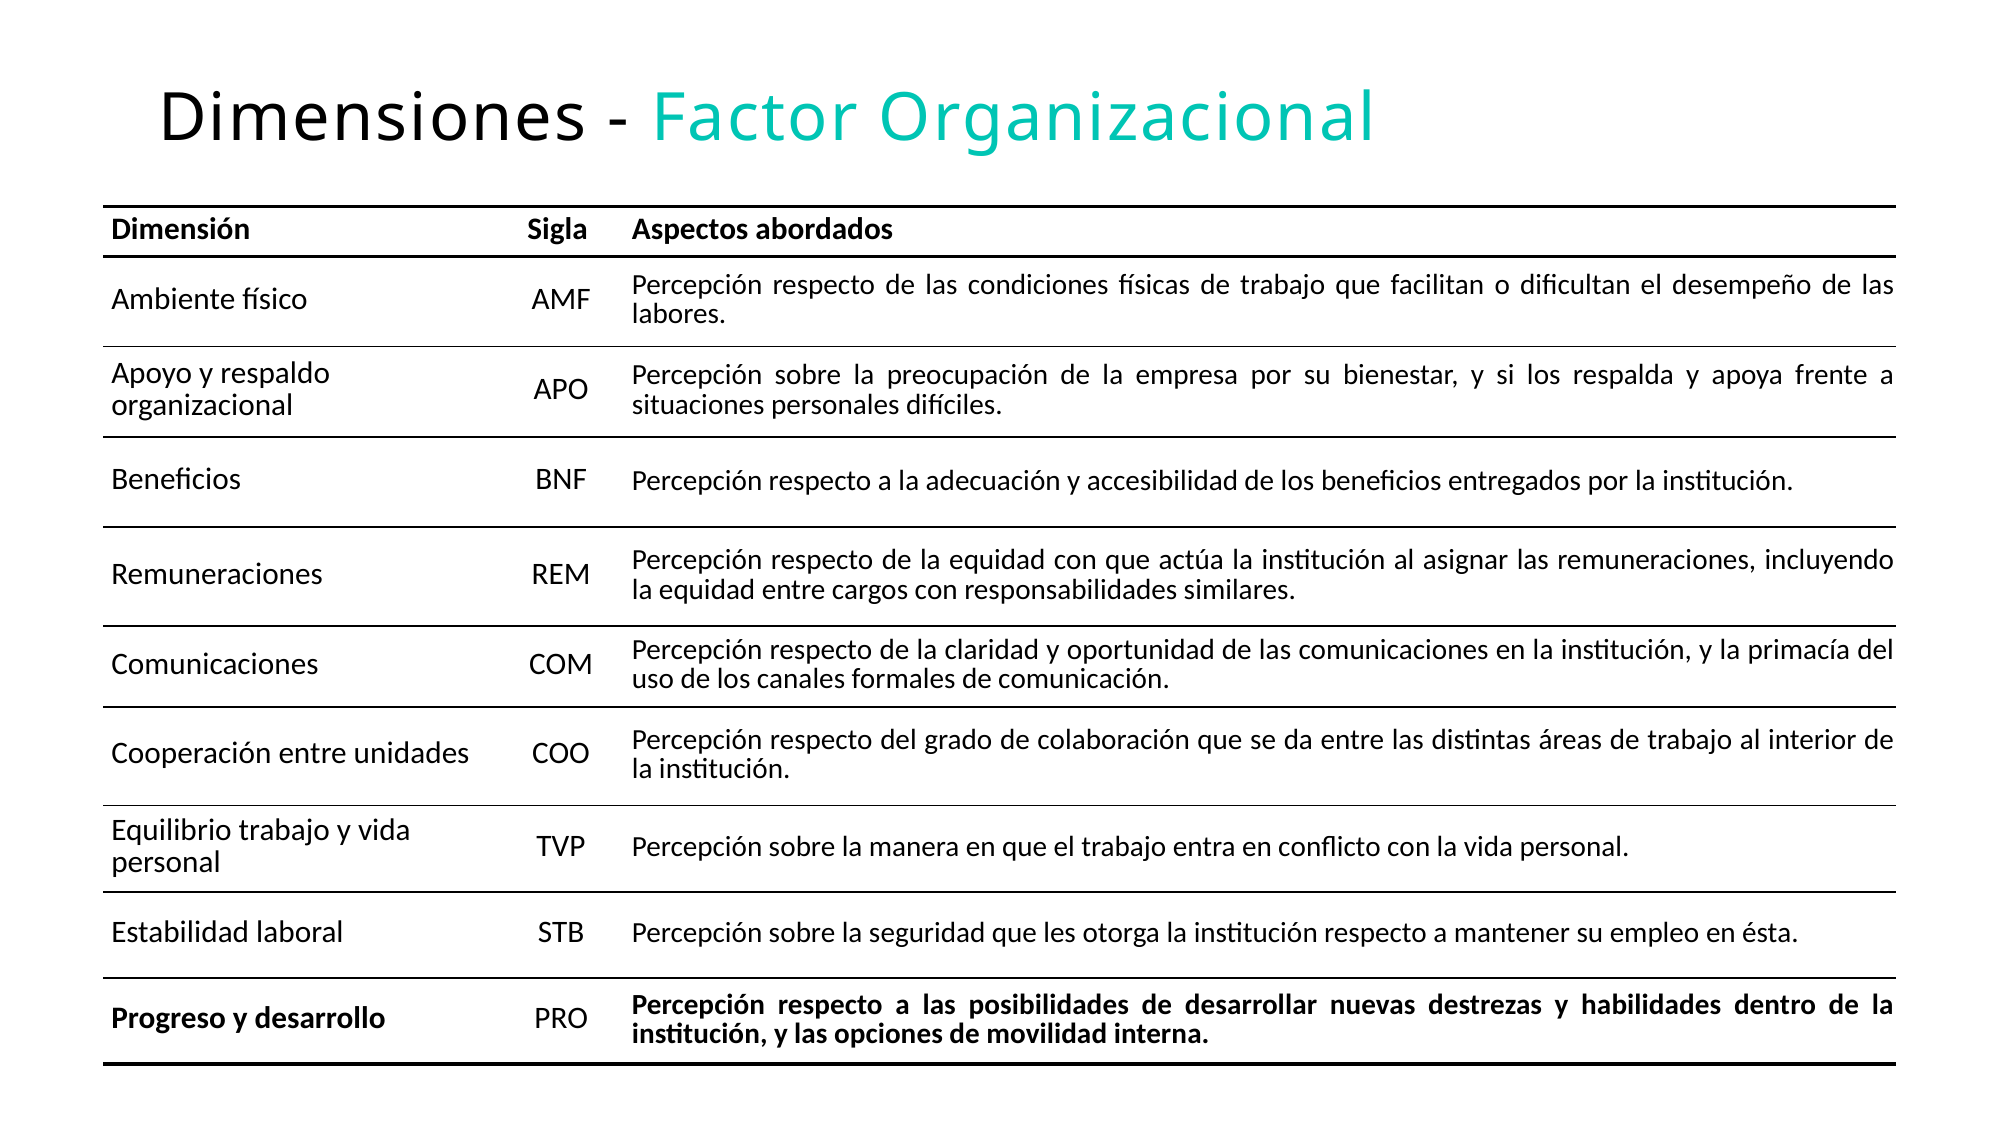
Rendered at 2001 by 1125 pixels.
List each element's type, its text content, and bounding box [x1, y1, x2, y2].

table_cell Ambiente físico [103, 258, 492, 346]
table_cell Apoyo y respaldo organizacional [103, 347, 492, 436]
table_cell Percepción respecto de la equidad con que actúa la institución al asignar las remuneraciones, incluyendo la equidad entre cargos con responsabilidades similares. [630, 528, 1896, 625]
table_cell Percepción respecto de las condiciones físicas de trabajo que facilitan o dificultan el desempeño de las labores. [630, 258, 1896, 346]
table_header Dimensión [103, 208, 492, 255]
title Dimensiones - Factor Organizacional [158, 39, 1745, 192]
table_cell COM [492, 627, 630, 706]
table_header Aspectos abordados [630, 208, 1896, 255]
table_cell Percepción sobre la manera en que el trabajo entra en conflicto con la vida personal. [630, 806, 1896, 891]
table_cell BNF [492, 438, 630, 526]
table_cell Percepción respecto a las posibilidades de desarrollar nuevas destrezas y habilidades dentro de la institución, y las opciones de movilidad interna. [630, 979, 1896, 1062]
table_cell Equilibrio trabajo y vida personal [103, 806, 492, 891]
table_cell REM [492, 528, 630, 625]
table_cell Cooperación entre unidades [103, 708, 492, 805]
table_cell Percepción respecto de la claridad y oportunidad de las comunicaciones en la institución, y la primacía del uso de los canales formales de comunicación. [630, 627, 1896, 706]
table_cell PRO [492, 979, 630, 1062]
table_cell COO [492, 708, 630, 805]
table_cell Percepción sobre la preocupación de la empresa por su bienestar, y si los respalda y apoya frente a situaciones personales difíciles. [630, 347, 1896, 436]
table_cell AMF [492, 258, 630, 346]
table_cell TVP [492, 806, 630, 891]
table_header Sigla [492, 208, 630, 255]
table_cell Percepción respecto del grado de colaboración que se da entre las distintas áreas de trabajo al interior de la institución. [630, 708, 1896, 805]
table_cell Beneficios [103, 438, 492, 526]
table_cell APO [492, 347, 630, 436]
table_cell Comunicaciones [103, 627, 492, 706]
table_cell Estabilidad laboral [103, 893, 492, 977]
table_cell Percepción sobre la seguridad que les otorga la institución respecto a mantener su empleo en ésta. [630, 893, 1896, 977]
table_cell Progreso y desarrollo [103, 979, 492, 1062]
table_cell STB [492, 893, 630, 977]
table_cell Remuneraciones [103, 528, 492, 625]
table_cell Percepción respecto a la adecuación y accesibilidad de los beneficios entregados por la institución. [630, 438, 1896, 526]
